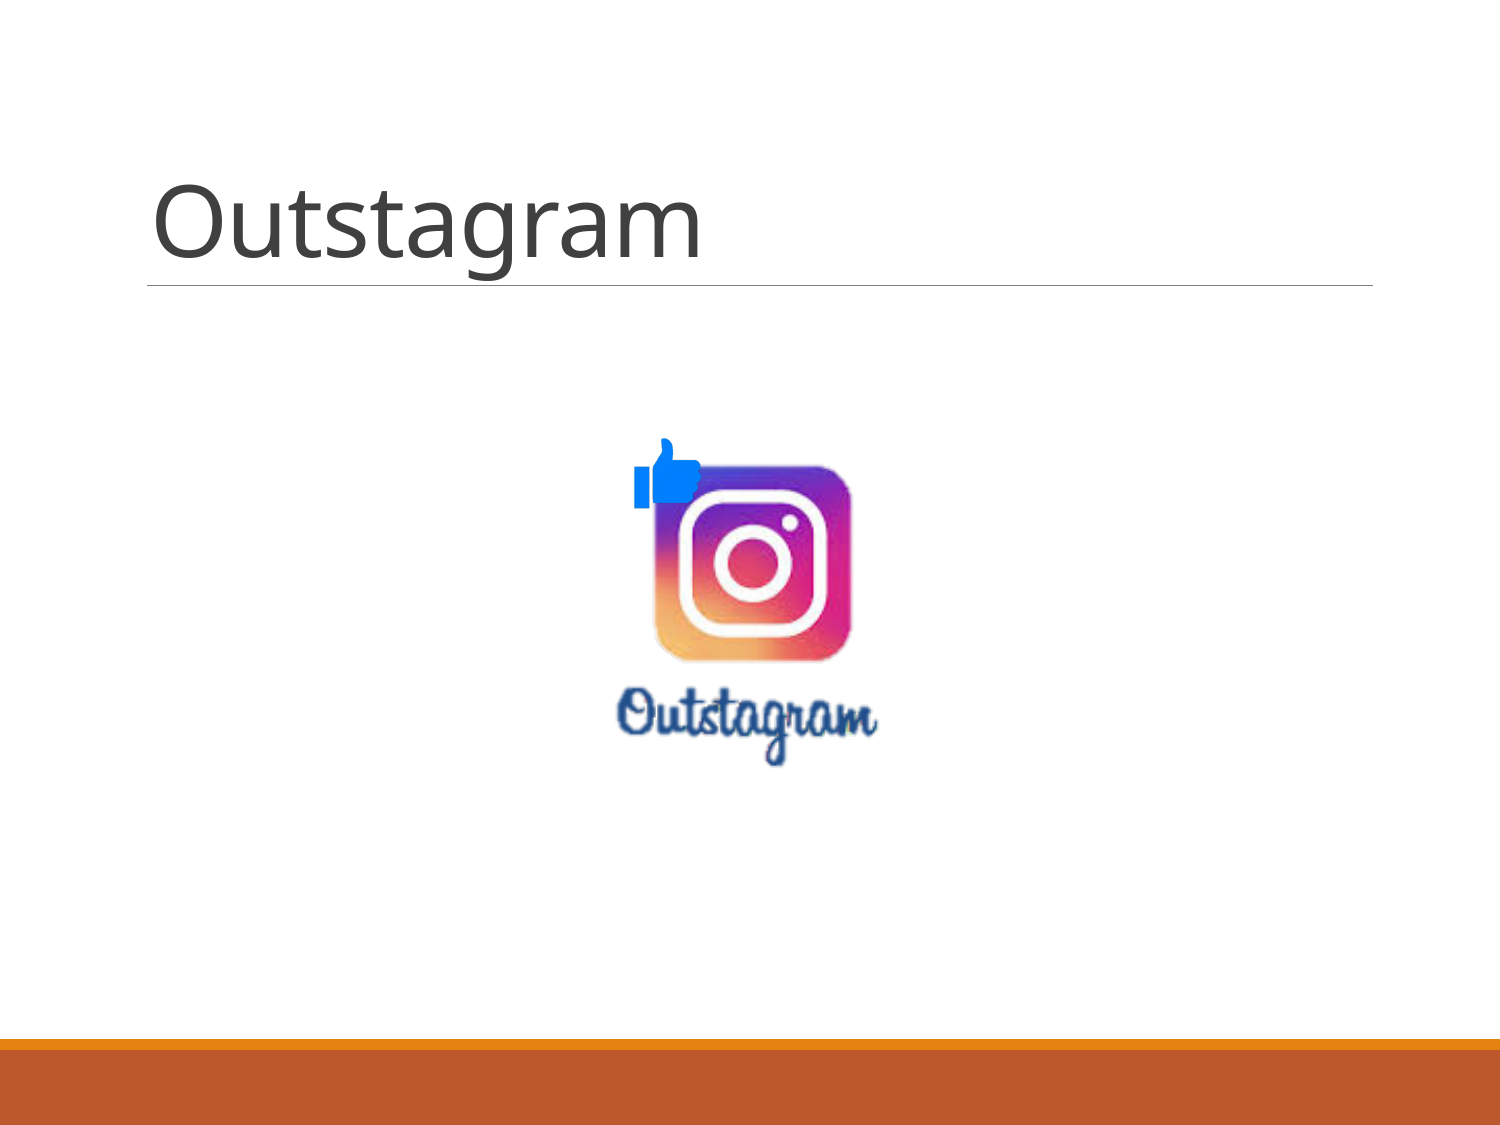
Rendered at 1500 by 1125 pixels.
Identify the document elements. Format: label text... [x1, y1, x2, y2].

picture [610, 421, 890, 777]
title Outstagram [135, 47, 1373, 285]
